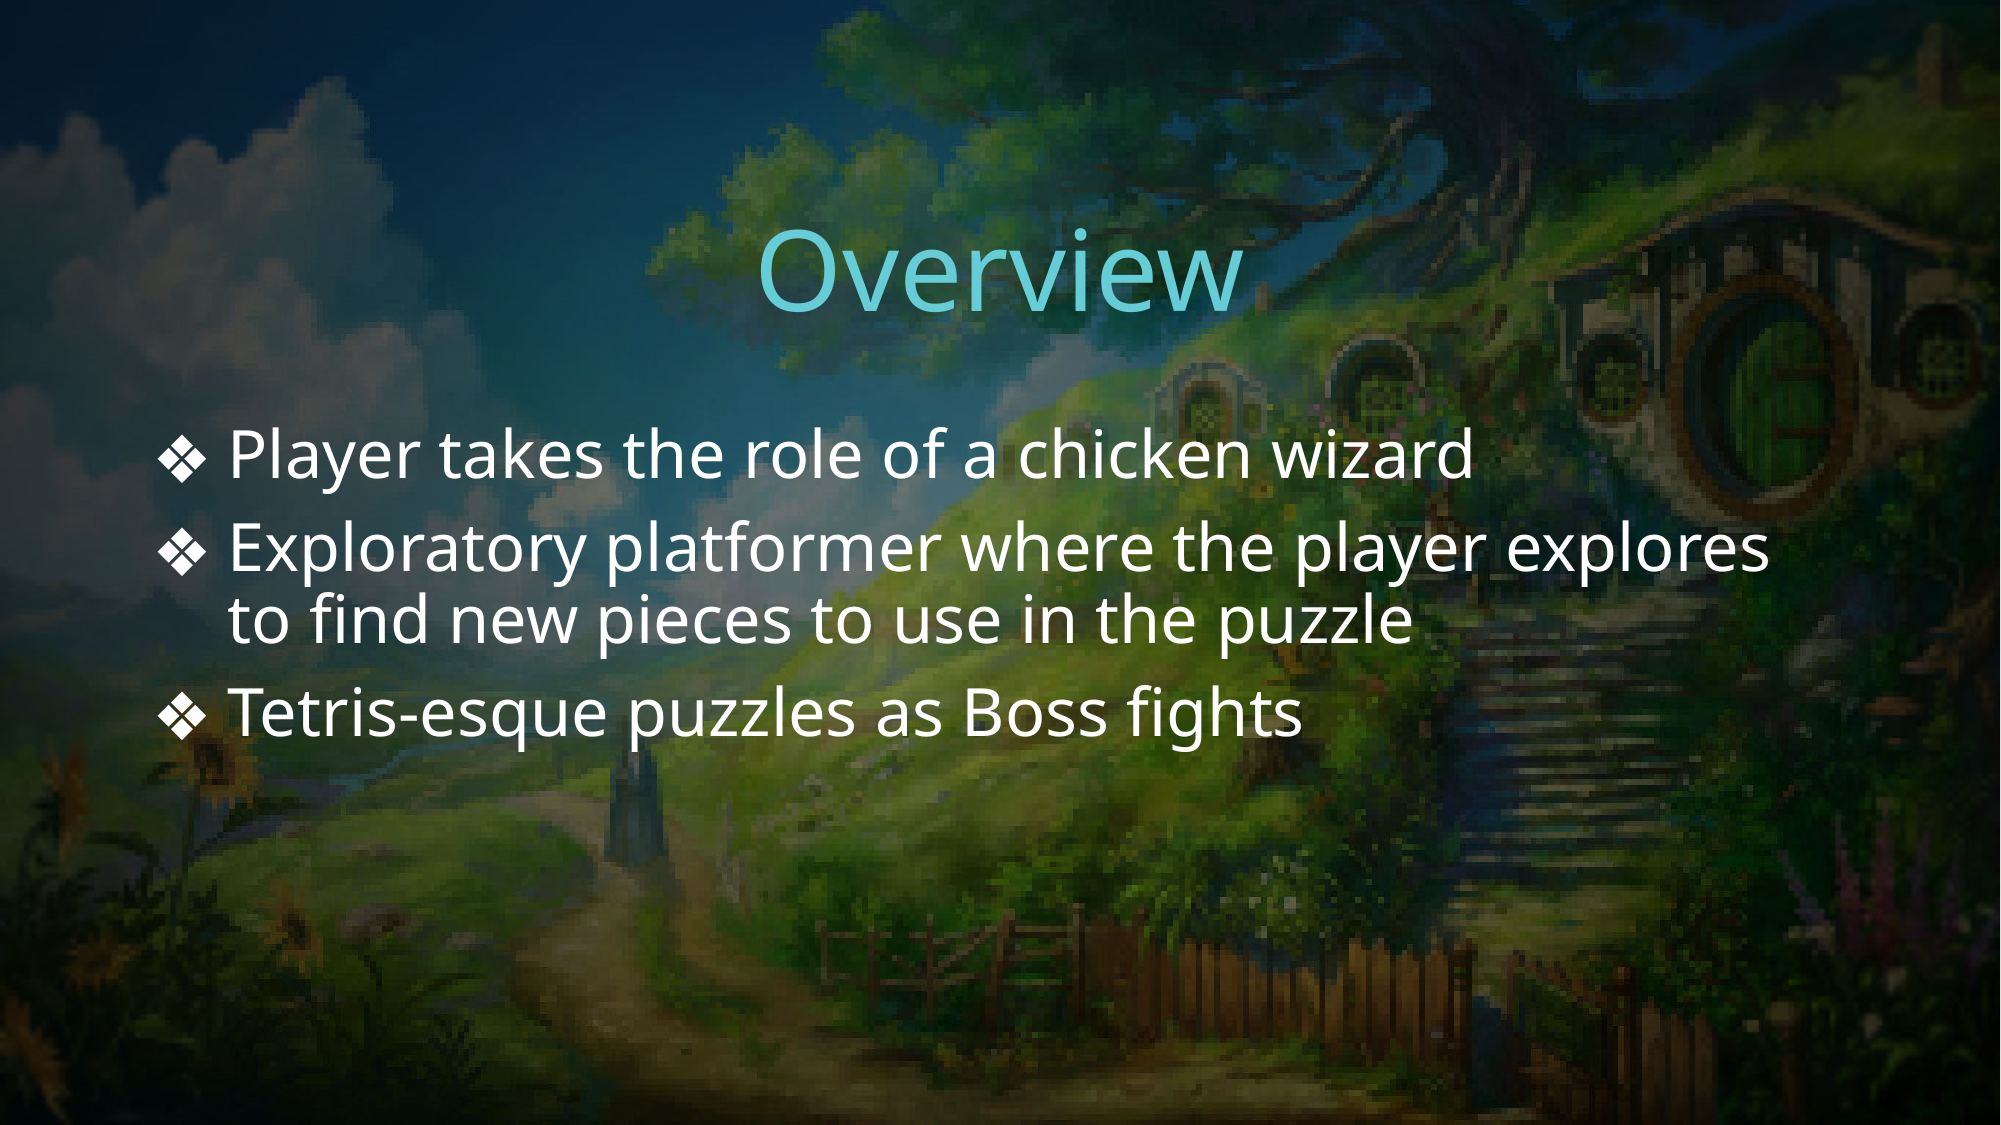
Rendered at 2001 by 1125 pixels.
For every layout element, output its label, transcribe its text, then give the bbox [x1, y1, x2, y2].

list Player takes the role of a chicken wizard Exploratory platformer where the player explores to find new pieces to use in the puzzle Tetris-esque puzzles as Boss fights [137, 413, 1863, 1014]
picture [0, 0, 2001, 1125]
title Overview [137, 166, 1863, 385]
